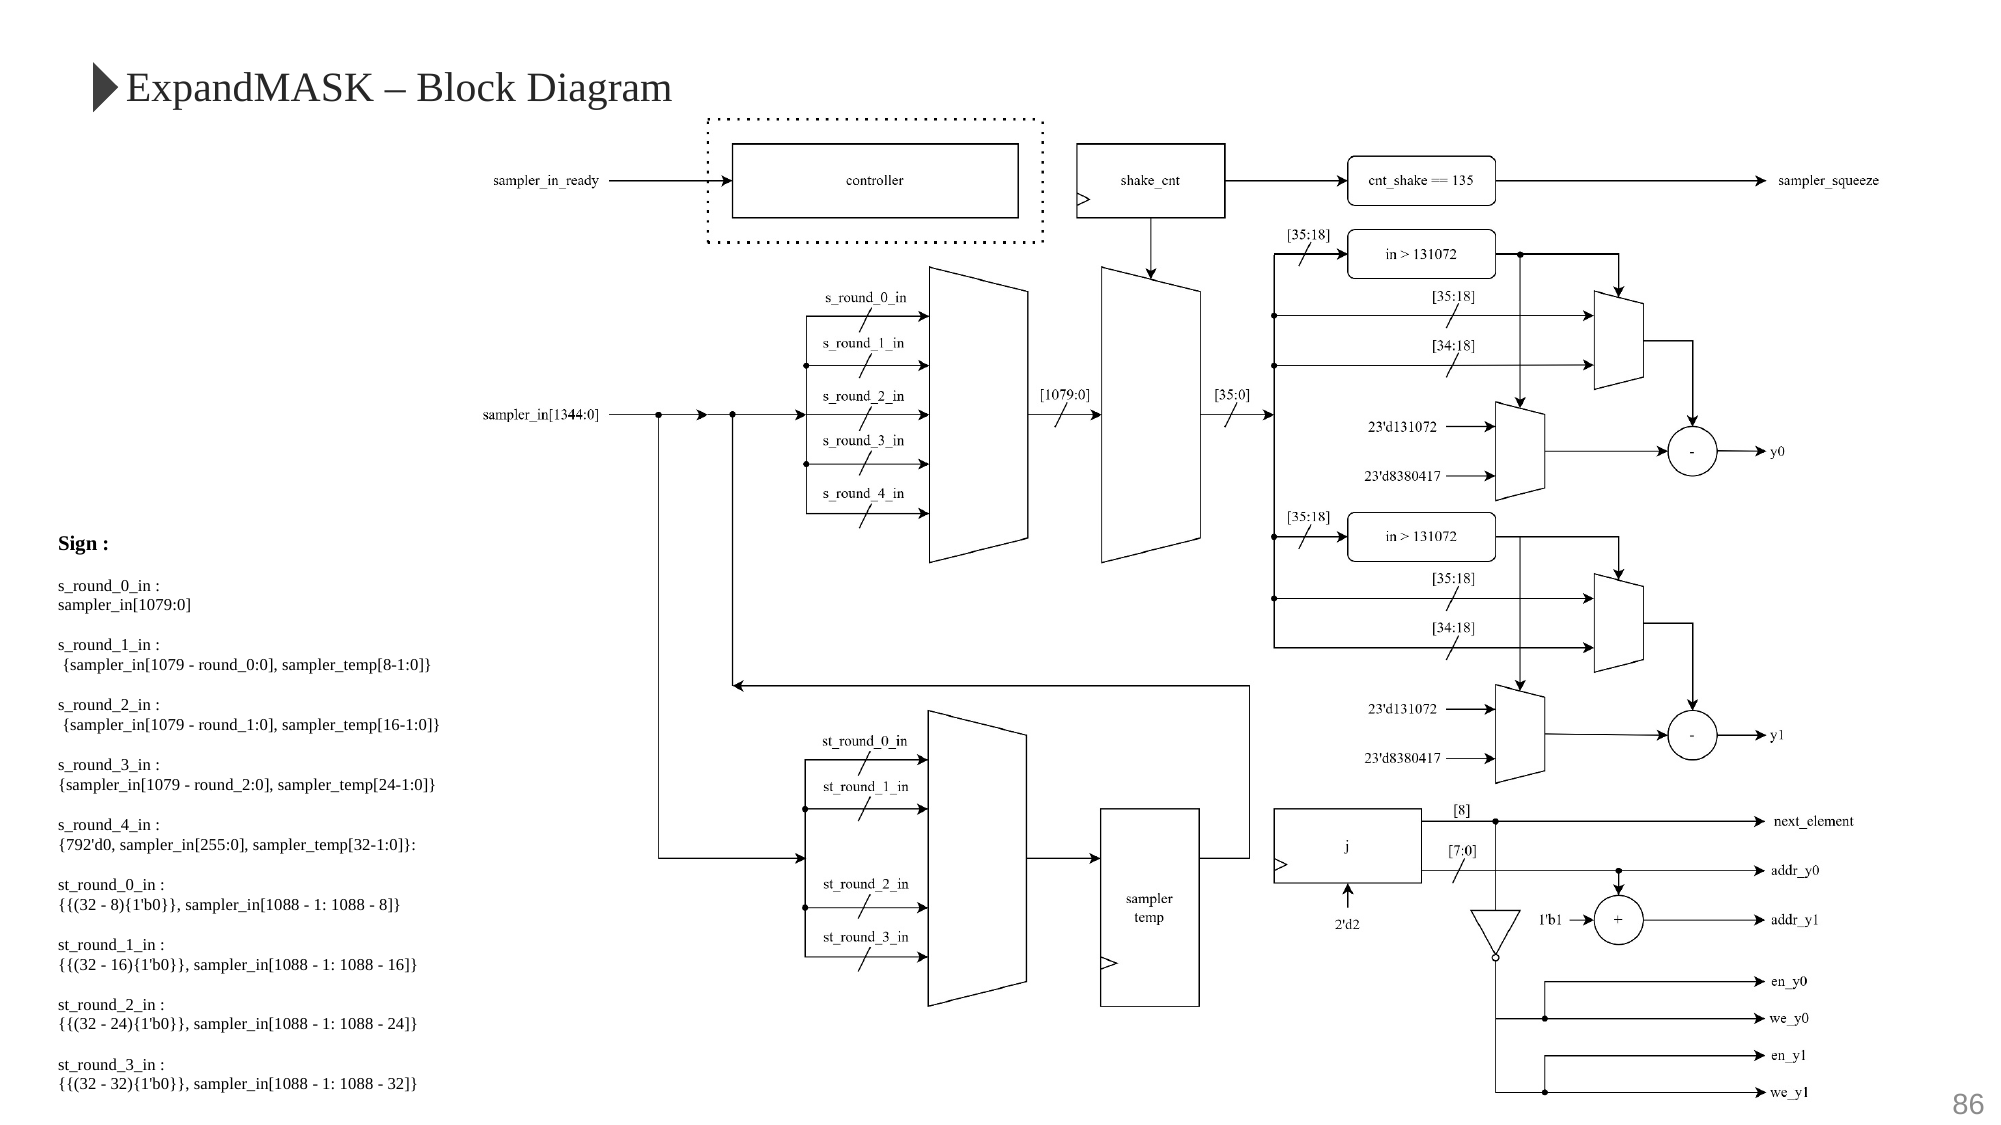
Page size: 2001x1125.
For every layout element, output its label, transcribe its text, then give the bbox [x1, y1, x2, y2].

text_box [93, 52, 690, 118]
slide_number 86 [1550, 1072, 2000, 1125]
picture [473, 117, 1891, 1110]
text_box Sign : s_round_0_in : sampler_in[1079:0] s_round_1_in : {sampler_in[1079 - round_0:0], sampler_temp[8-1:0]} s_round_2_in : {sampler_in[1079 - round_1:0], sampler_temp[16-1:0]} s_round_3_in : {sampler_in[1079 - round_2:0], sampler_temp[24-1:0]} s_round_4_in : {792'd0, sampler_in[255:0], sampler_temp[32-1:0]}: st_round_0_in : {{(32 - 8){1'b0}}, sampler_in[1088 - 1: 1088 - 8]} st_round_1_in : {{(32 - 16){1'b0}}, sampler_in[1088 - 1: 1088 - 16]} st_round_2_in : {{(32 - 24){1'b0}}, sampler_in[1088 - 1: 1088 - 24]} st_round_3_in : {{(32 - 32){1'b0}}, sampler_in[1088 - 1: 1088 - 32]} [43, 521, 457, 1101]
